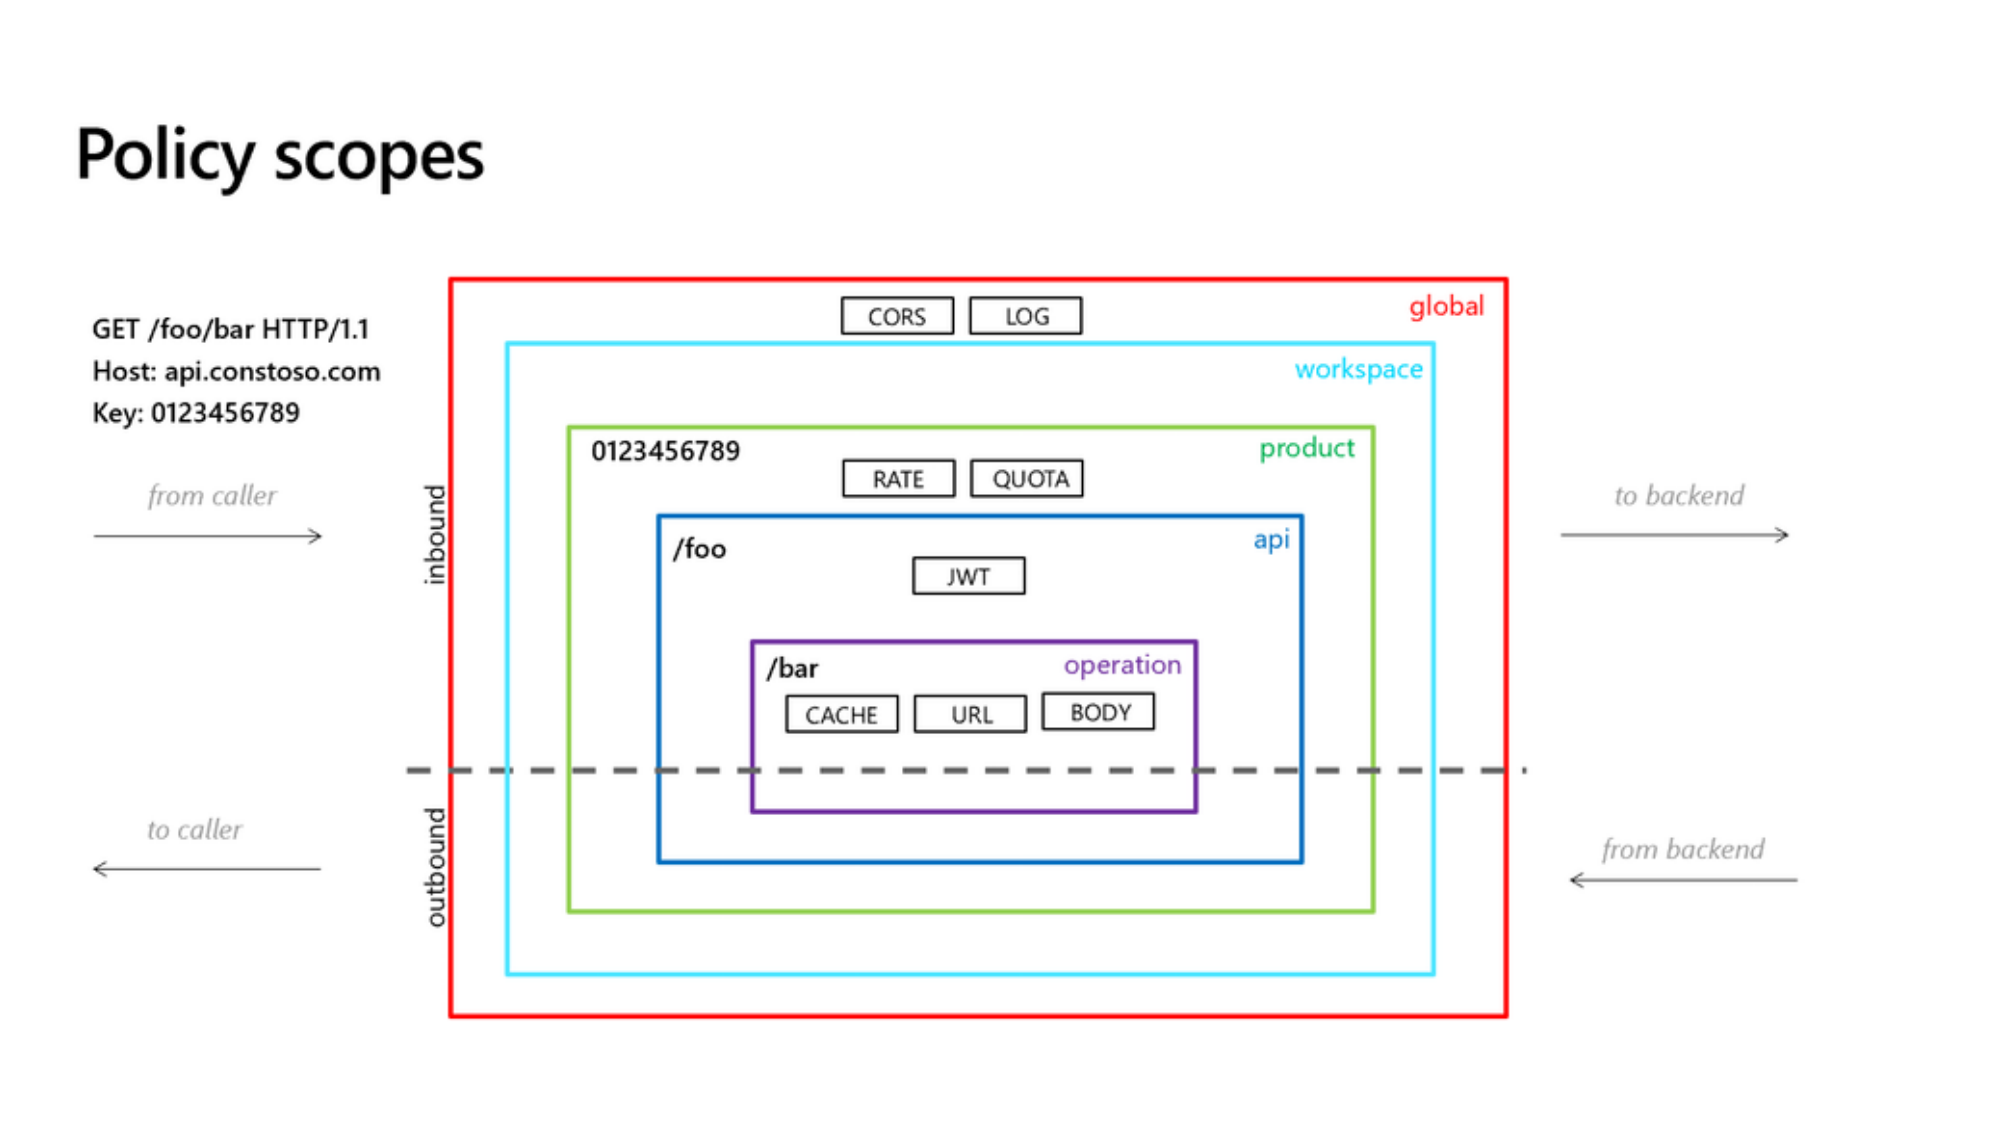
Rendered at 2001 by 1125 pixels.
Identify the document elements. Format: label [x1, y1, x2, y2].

picture [72, 105, 1807, 1024]
